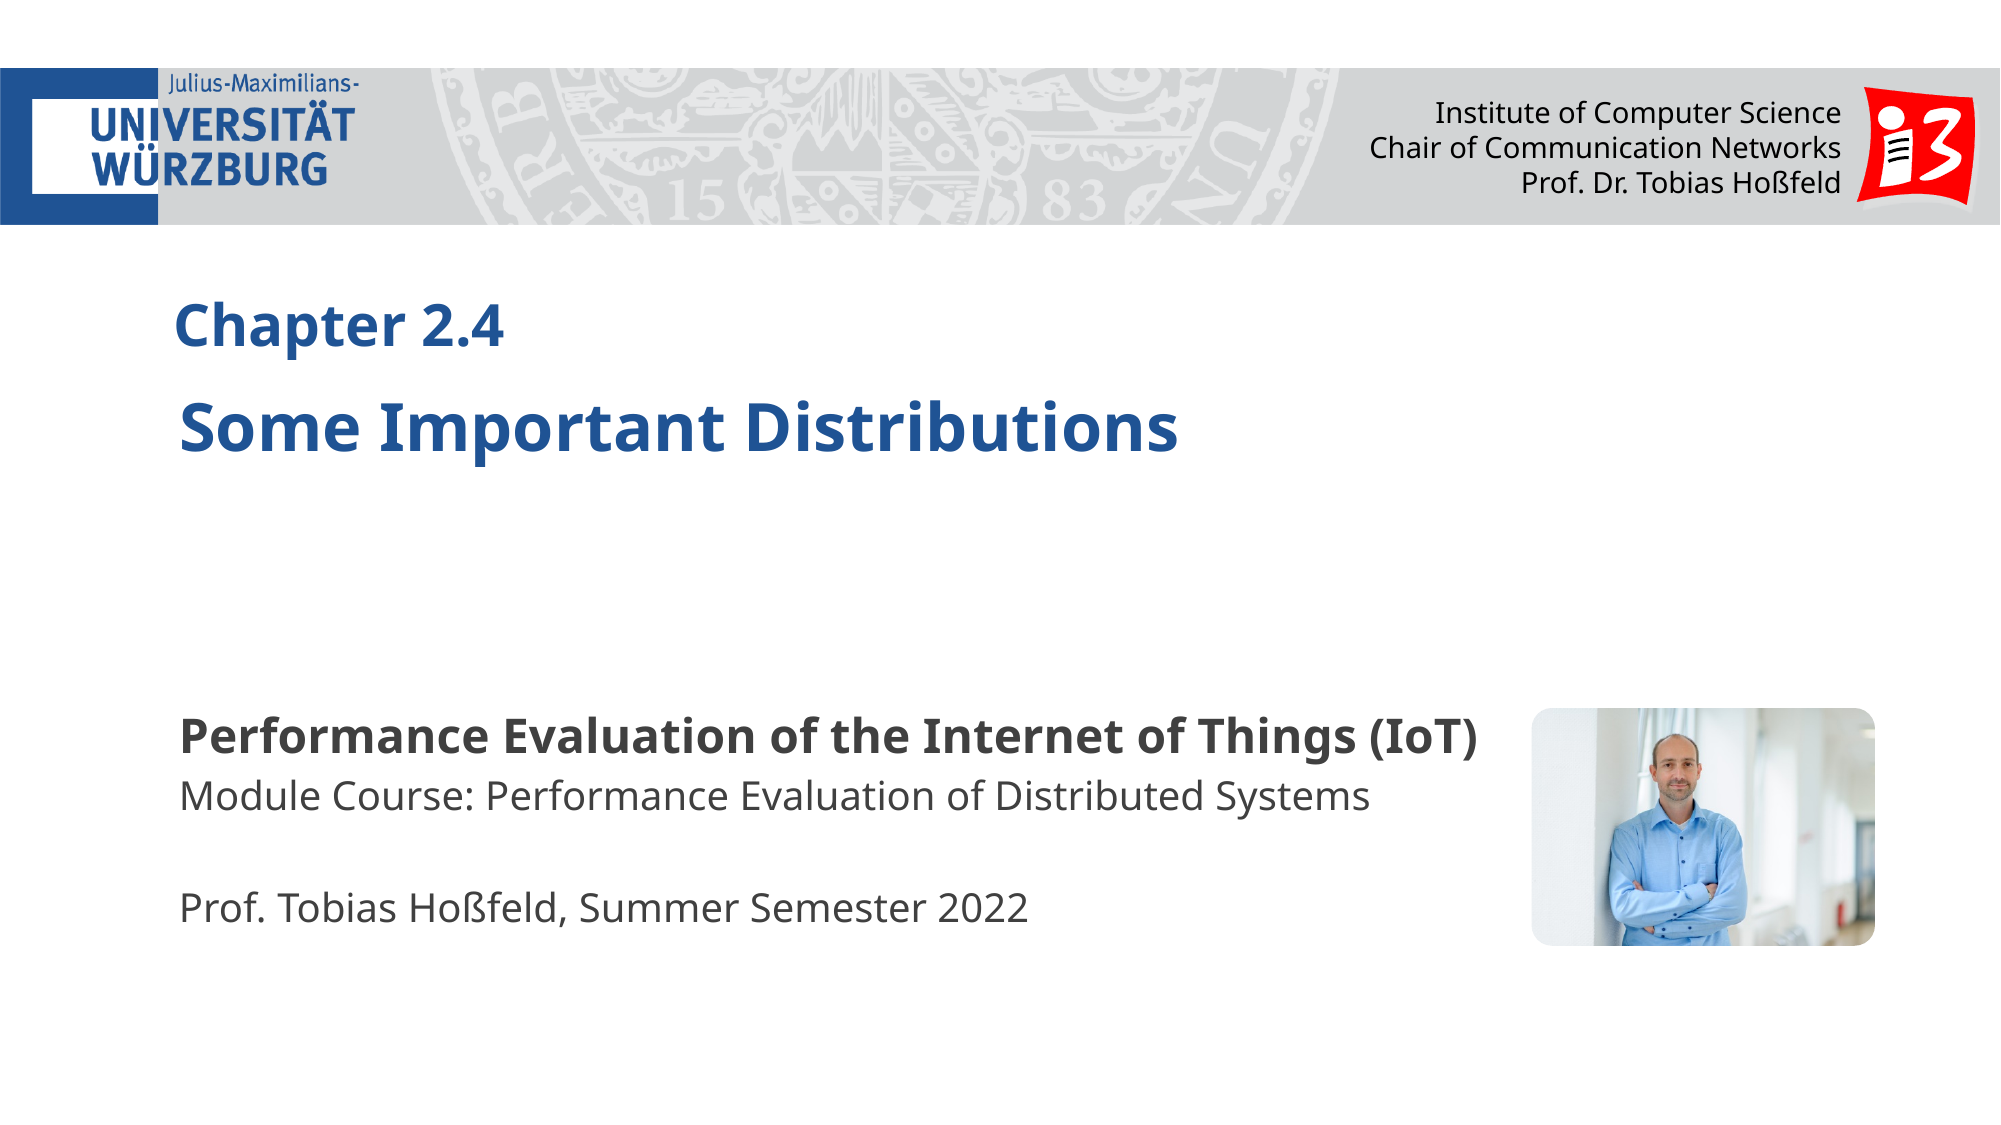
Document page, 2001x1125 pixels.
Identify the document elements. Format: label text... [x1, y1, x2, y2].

text_box Performance Evaluation of the Internet of Things (IoT) Module Course: Performance Evaluation of Distributed Systems Prof. Tobias Hoßfeld, Summer Semester 2022 [164, 697, 1544, 989]
picture [0, 68, 2000, 225]
text_box Some Important Distributions [164, 377, 1520, 563]
picture [1531, 707, 1876, 946]
text_box Chapter 2.4 [158, 281, 536, 366]
